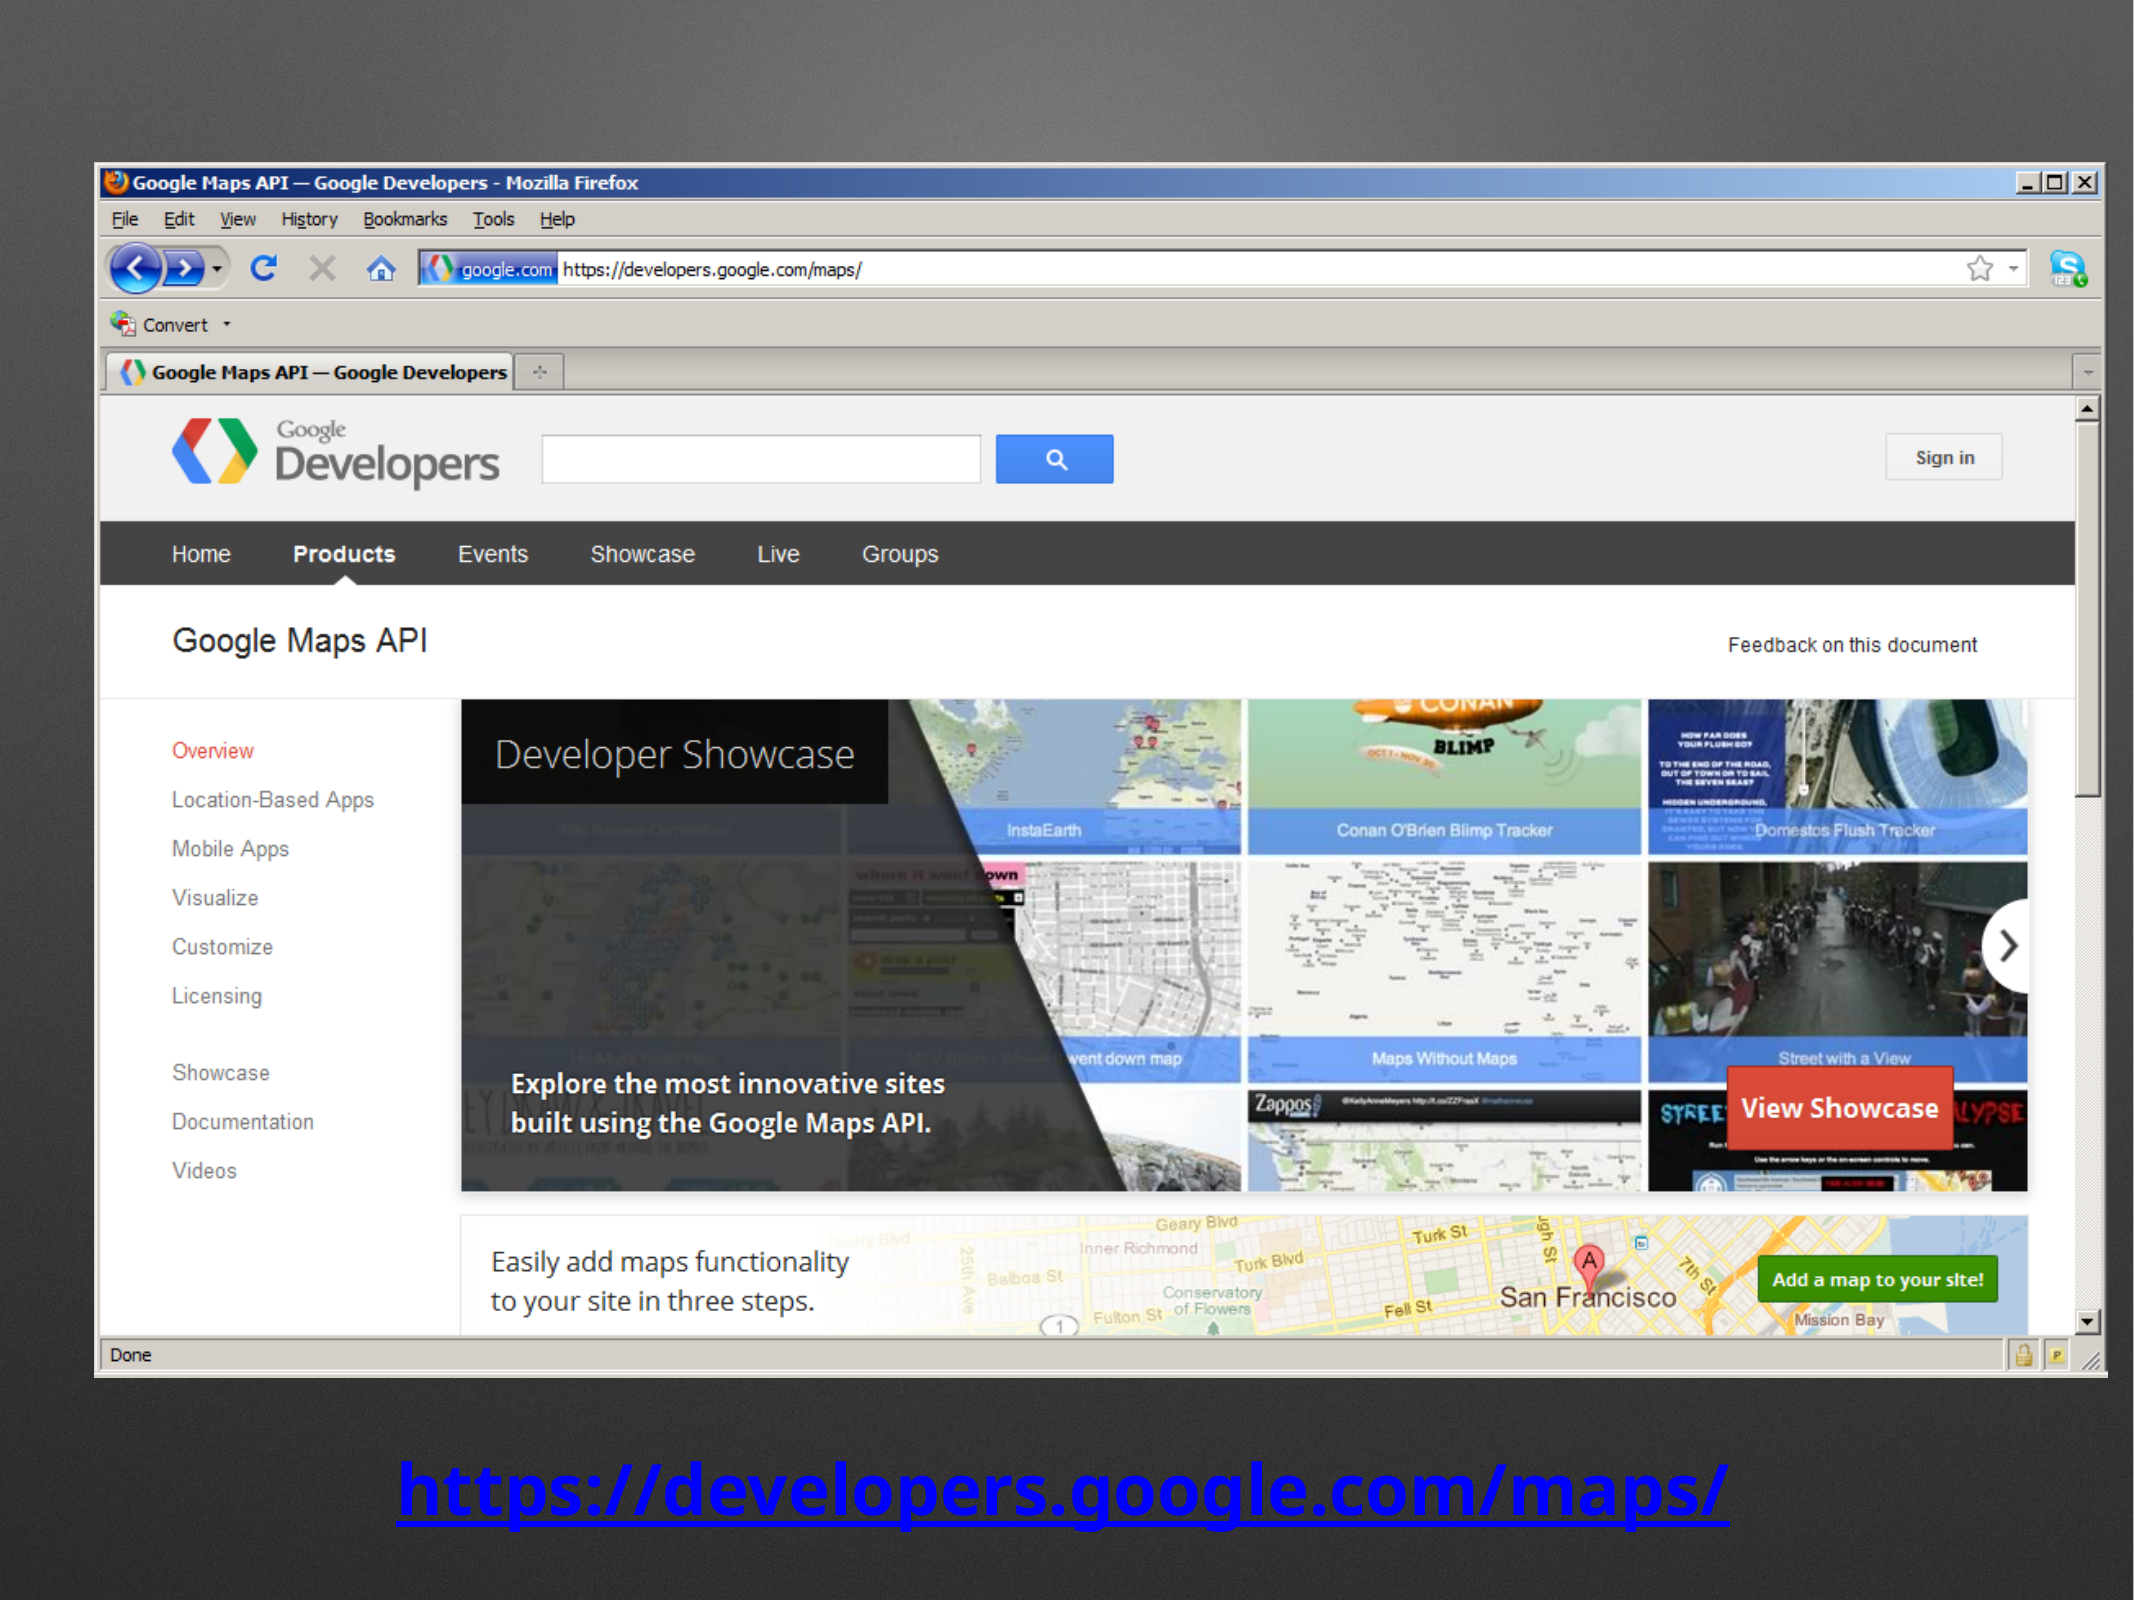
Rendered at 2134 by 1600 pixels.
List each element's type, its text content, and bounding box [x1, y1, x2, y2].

picture [0, 0, 2134, 1600]
text_box https://developers.google.com/maps/ [388, 1436, 1739, 1550]
